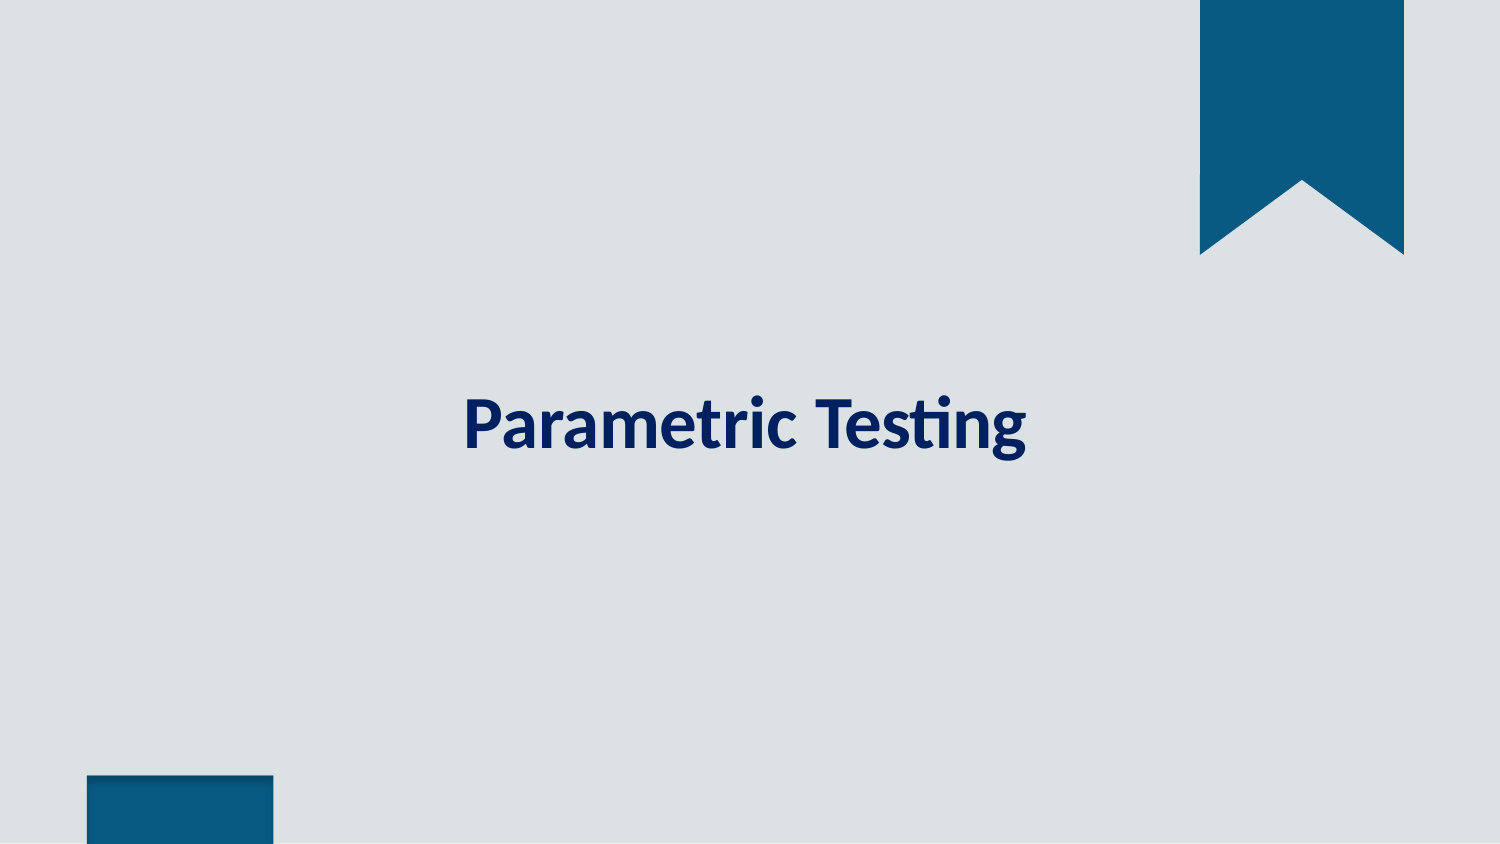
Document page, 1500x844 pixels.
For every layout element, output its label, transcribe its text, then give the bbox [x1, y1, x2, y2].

text_box [86, 775, 274, 844]
title Parametric Testing [461, 371, 1039, 515]
